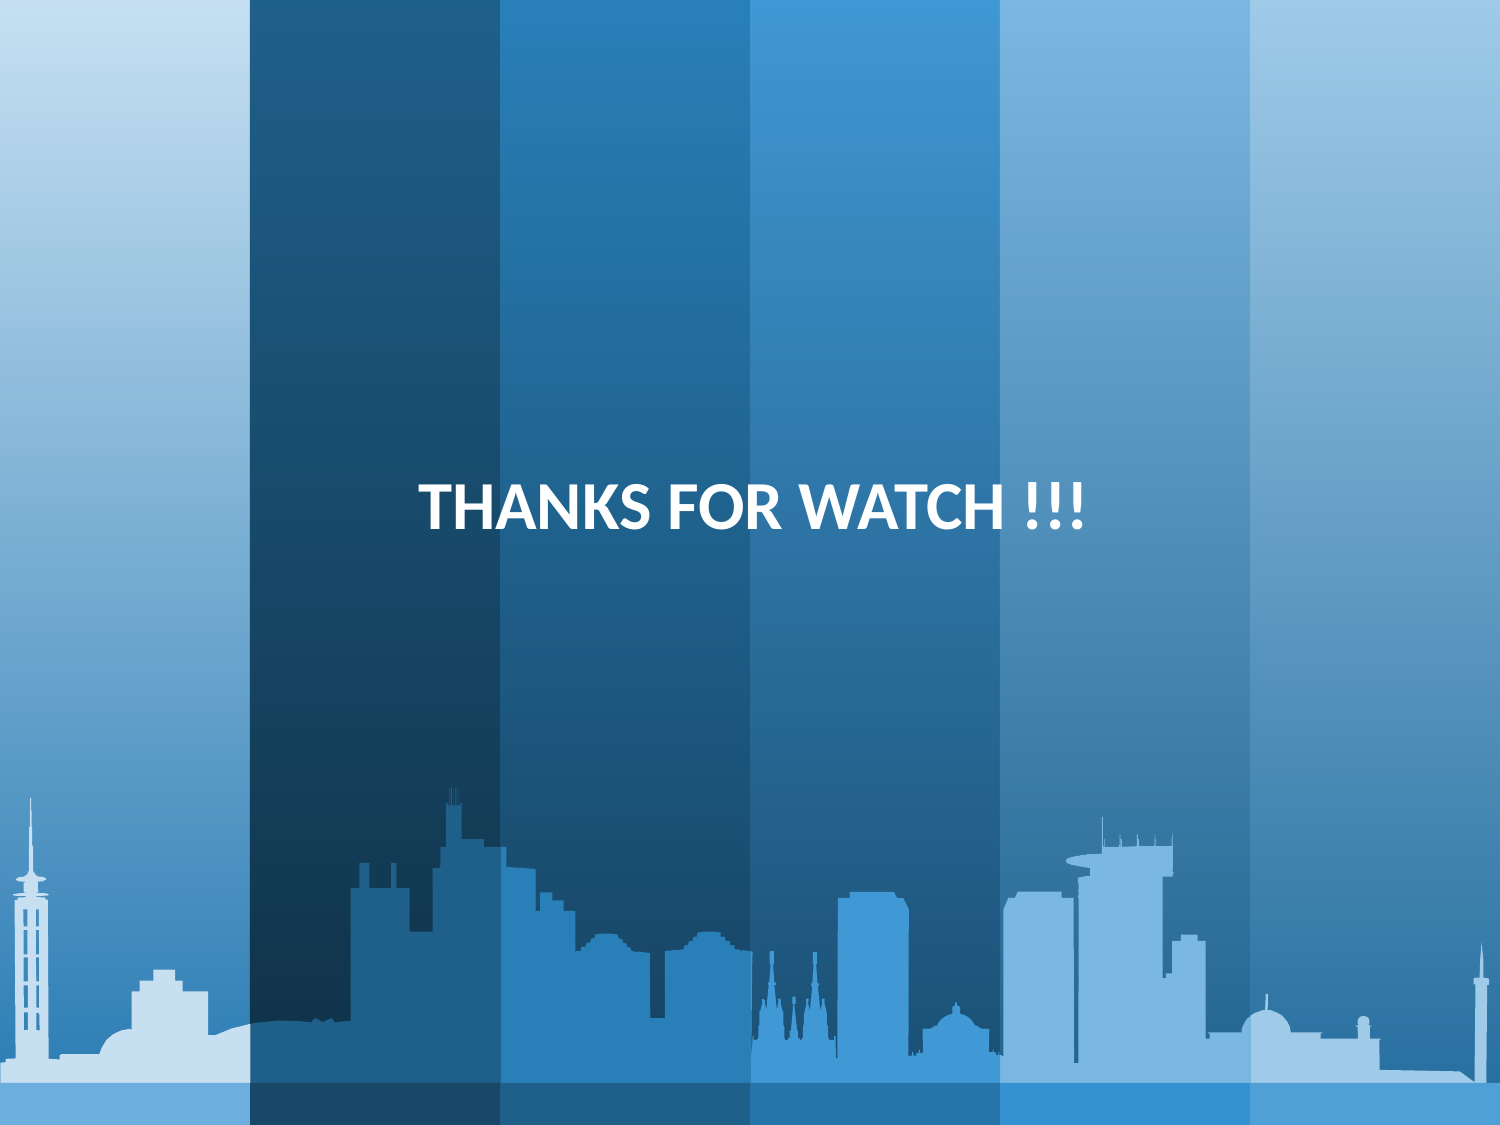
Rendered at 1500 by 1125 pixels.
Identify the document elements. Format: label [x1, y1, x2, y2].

text_box [0, 0, 1500, 1125]
